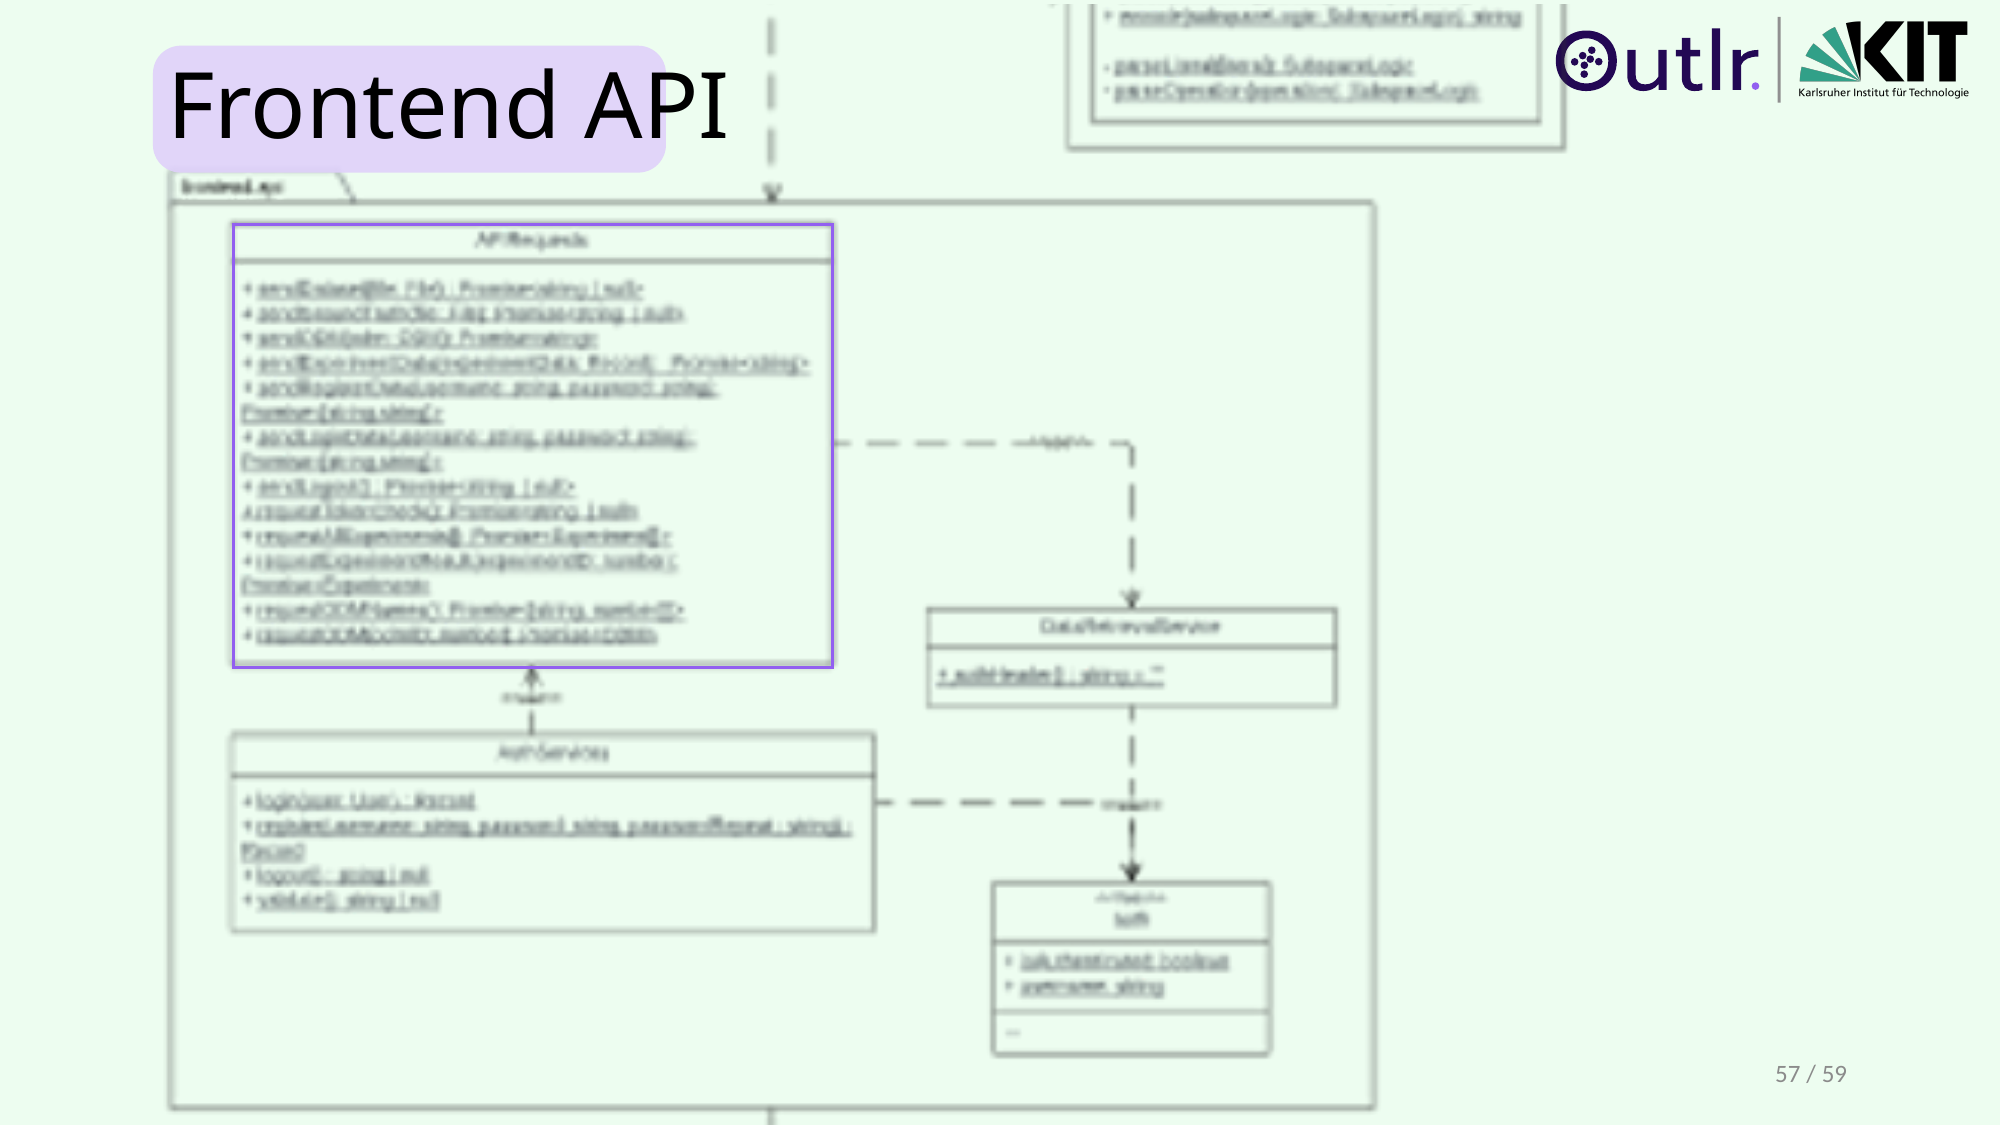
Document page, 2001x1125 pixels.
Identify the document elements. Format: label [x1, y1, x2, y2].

list [0, 3, 2000, 1125]
